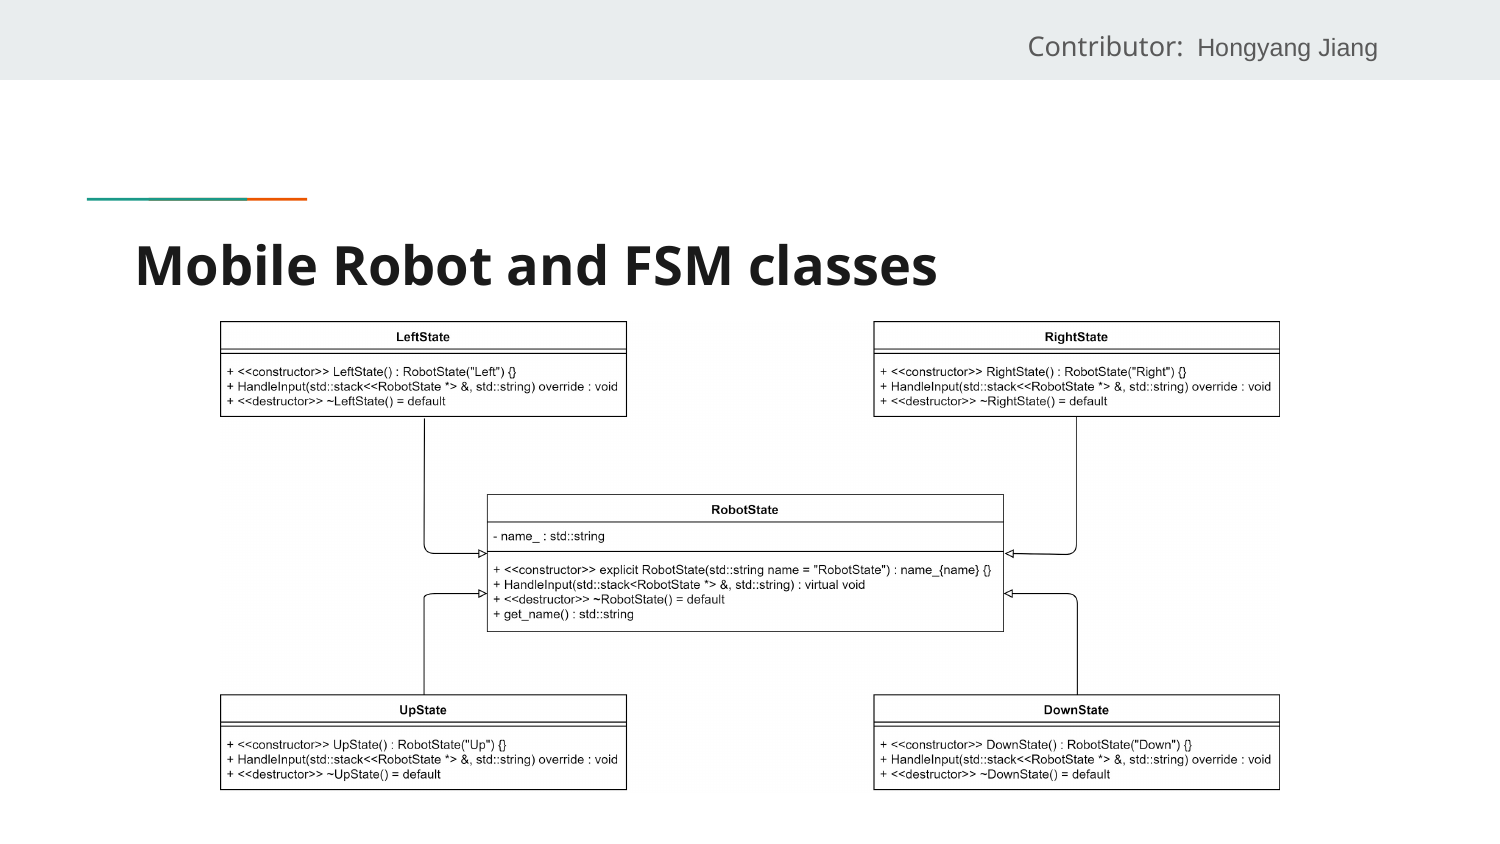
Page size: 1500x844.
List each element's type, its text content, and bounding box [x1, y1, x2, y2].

list Contributor: Hongyang Jiang [1012, 9, 1490, 70]
picture [220, 321, 1280, 794]
title Mobile Robot and FSM classes [119, 216, 1381, 305]
